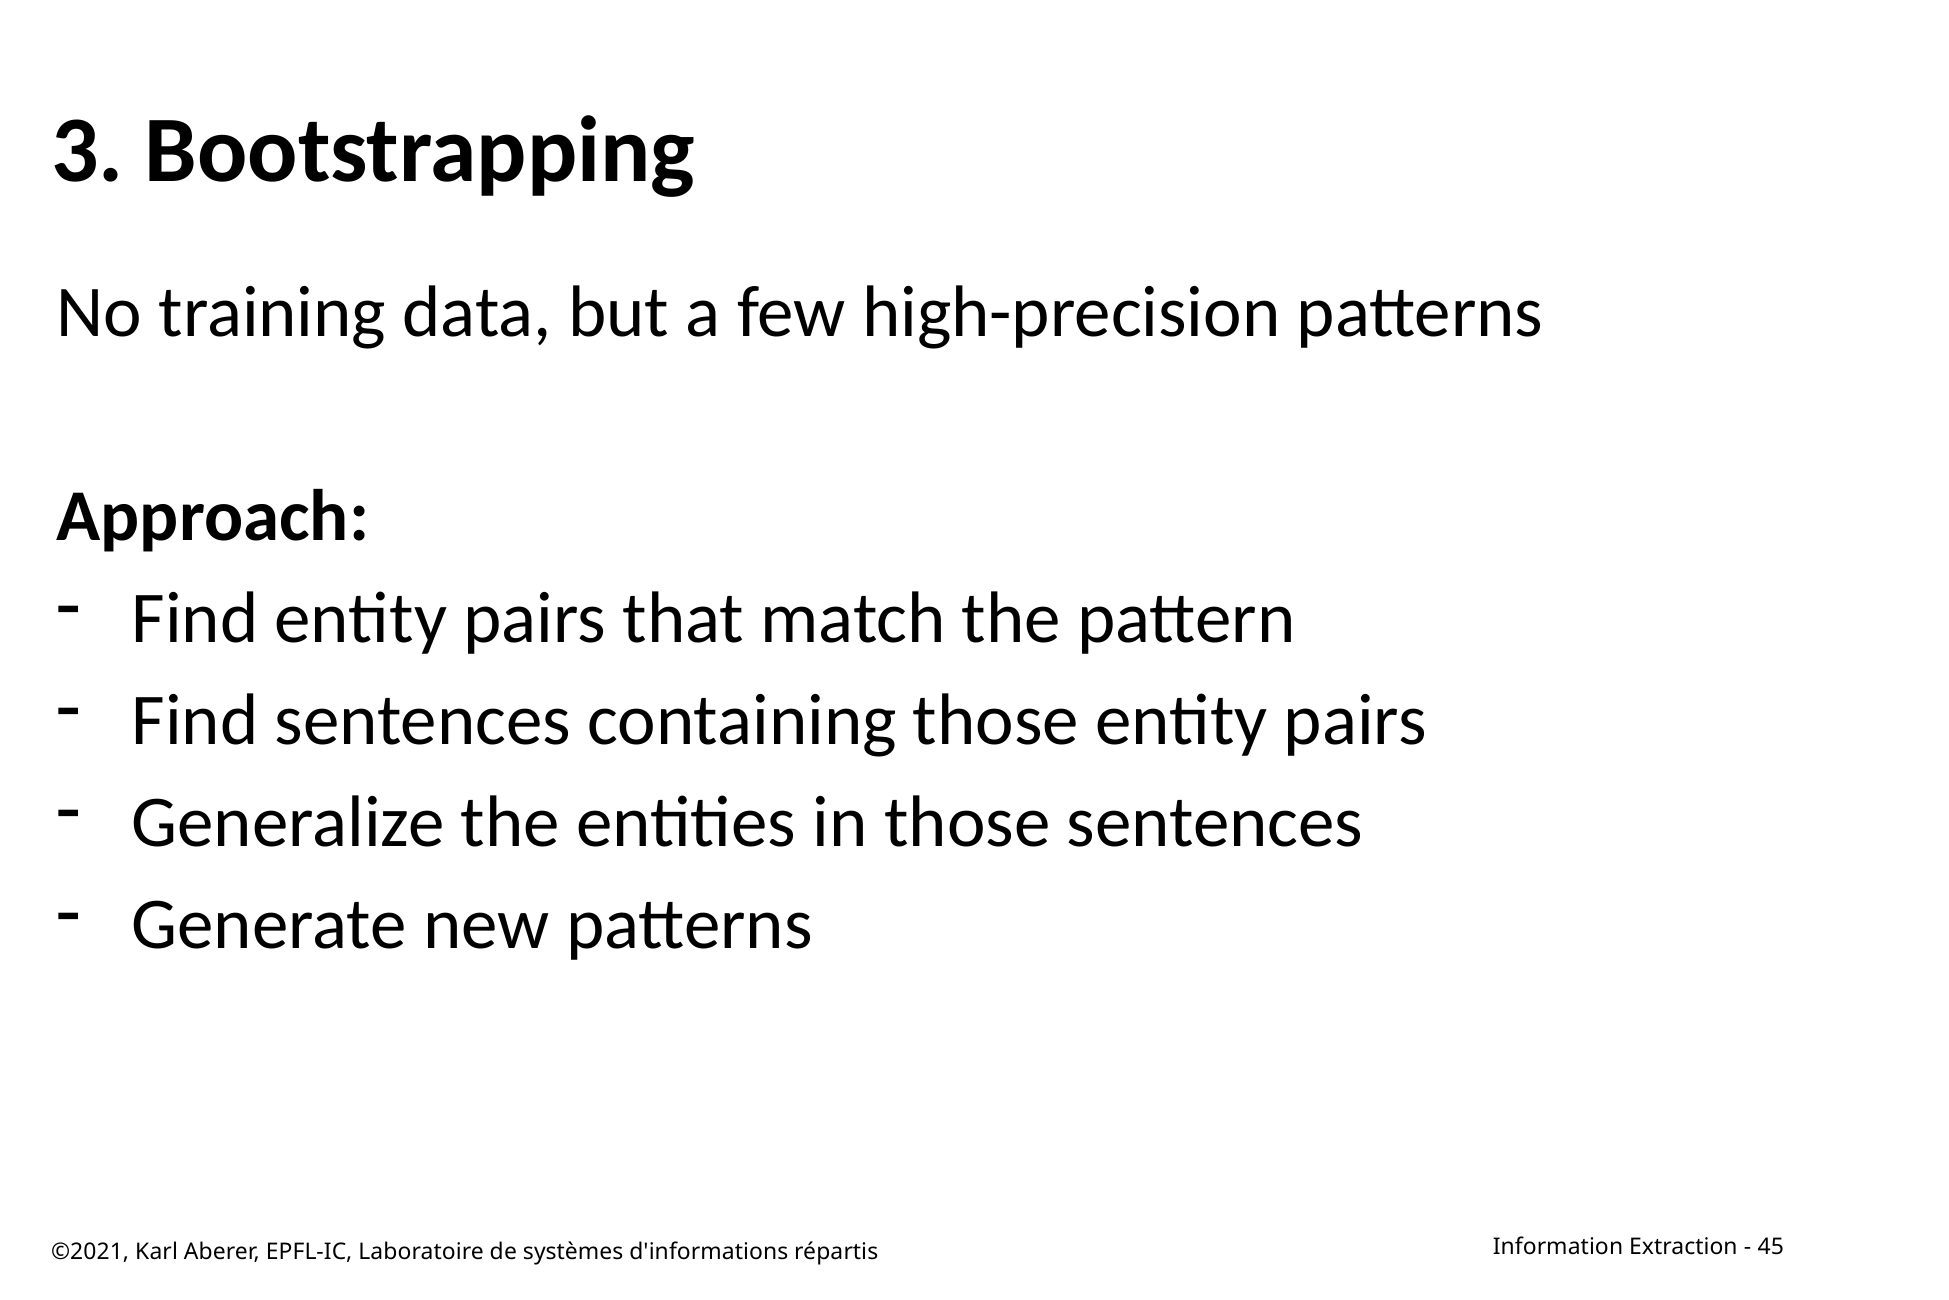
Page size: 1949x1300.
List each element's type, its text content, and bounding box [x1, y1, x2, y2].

list No training data, but a few high-precision patterns Approach: Find entity pairs that match the pattern Find sentences containing those entity pairs Generalize the entities in those sentences Generate new patterns [37, 253, 1809, 1208]
footer ©2021, Karl Aberer, EPFL-IC, Laboratoire de systèmes d'informations répartis [32, 1227, 1284, 1271]
title 3. Bootstrapping [32, 57, 1803, 232]
